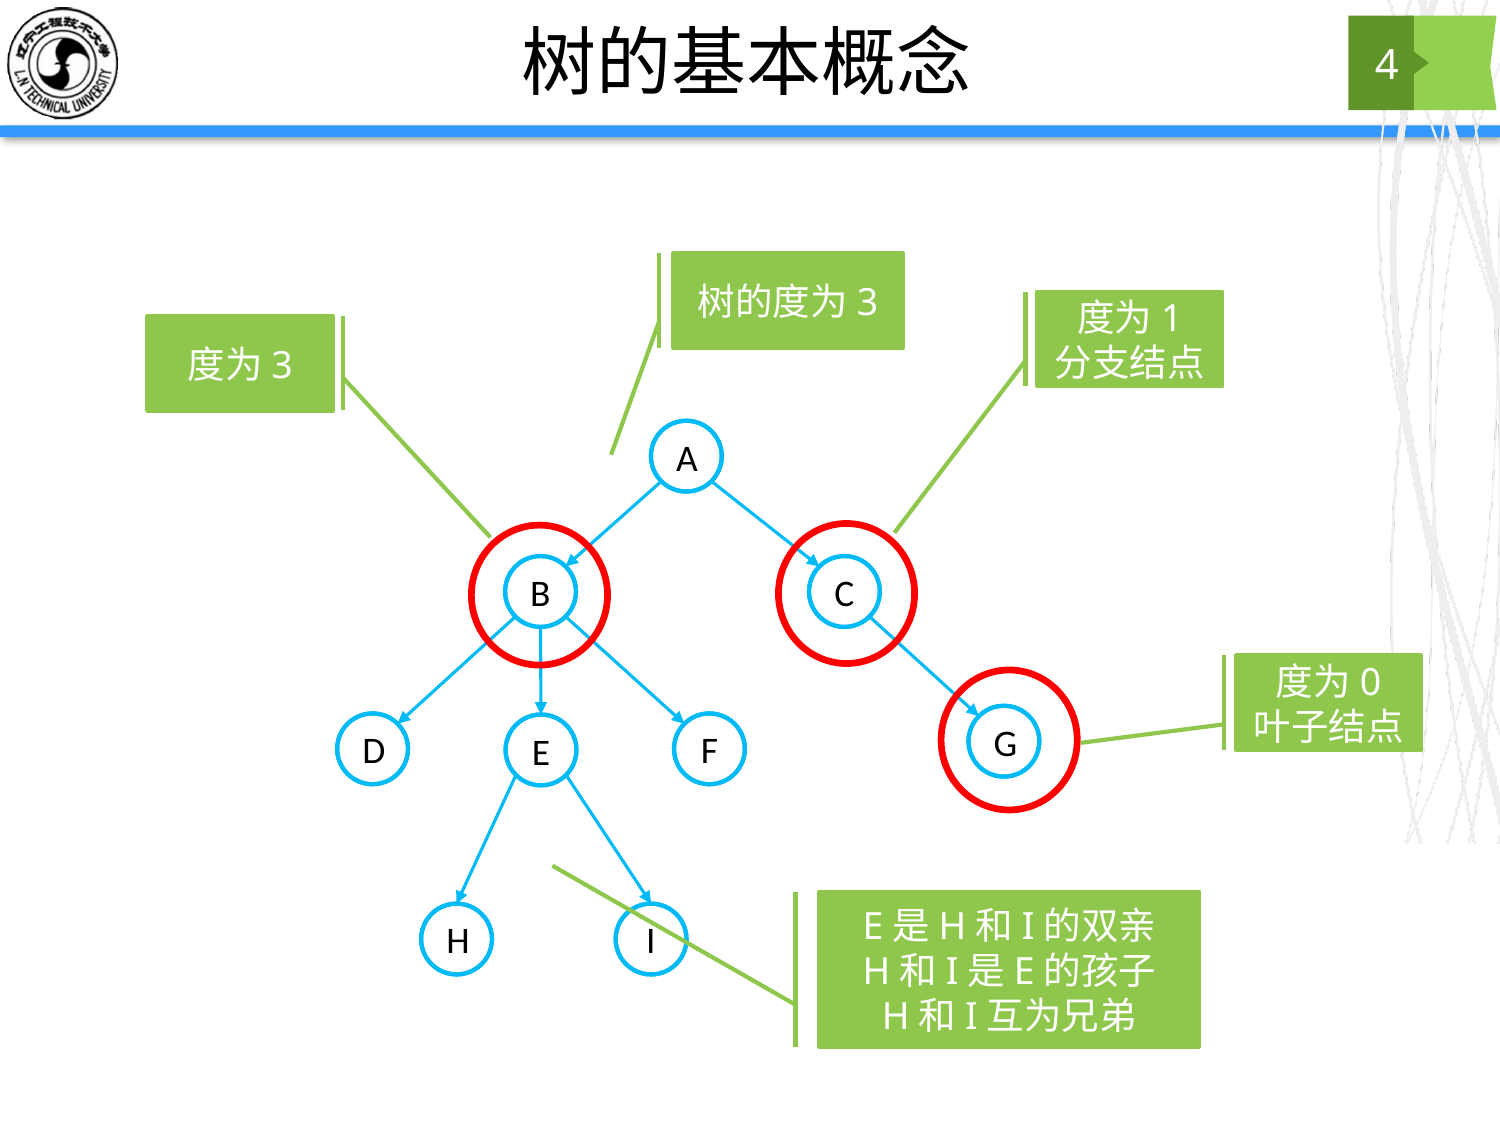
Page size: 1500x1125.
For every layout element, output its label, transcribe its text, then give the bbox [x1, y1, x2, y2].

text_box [336, 420, 1040, 975]
text_box 度为0 叶子结点 [1234, 653, 1423, 752]
text_box 树的度为3 [671, 251, 905, 350]
text_box 度为1 分支结点 [978, 291, 1028, 419]
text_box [1377, 0, 1500, 844]
text_box [1044, 675, 1081, 804]
text_box 度为3 [341, 316, 384, 419]
text_box 度为0 叶子结点 [1080, 655, 1226, 750]
text_box 度为1 分支结点 [1035, 290, 1224, 388]
picture [5, 7, 118, 120]
text_box 树的度为3 [621, 253, 661, 419]
list 4 [1340, 15, 1434, 111]
text_box 度为3 [145, 314, 335, 413]
title 树的基本概念 [147, 1, 1346, 118]
text_box E是H和I的双亲 H和I是E的孩子 H和I互为兄弟 [817, 890, 1201, 1049]
text_box E是H和I的双亲 H和I是E的孩子 H和I互为兄弟 [753, 983, 798, 1047]
